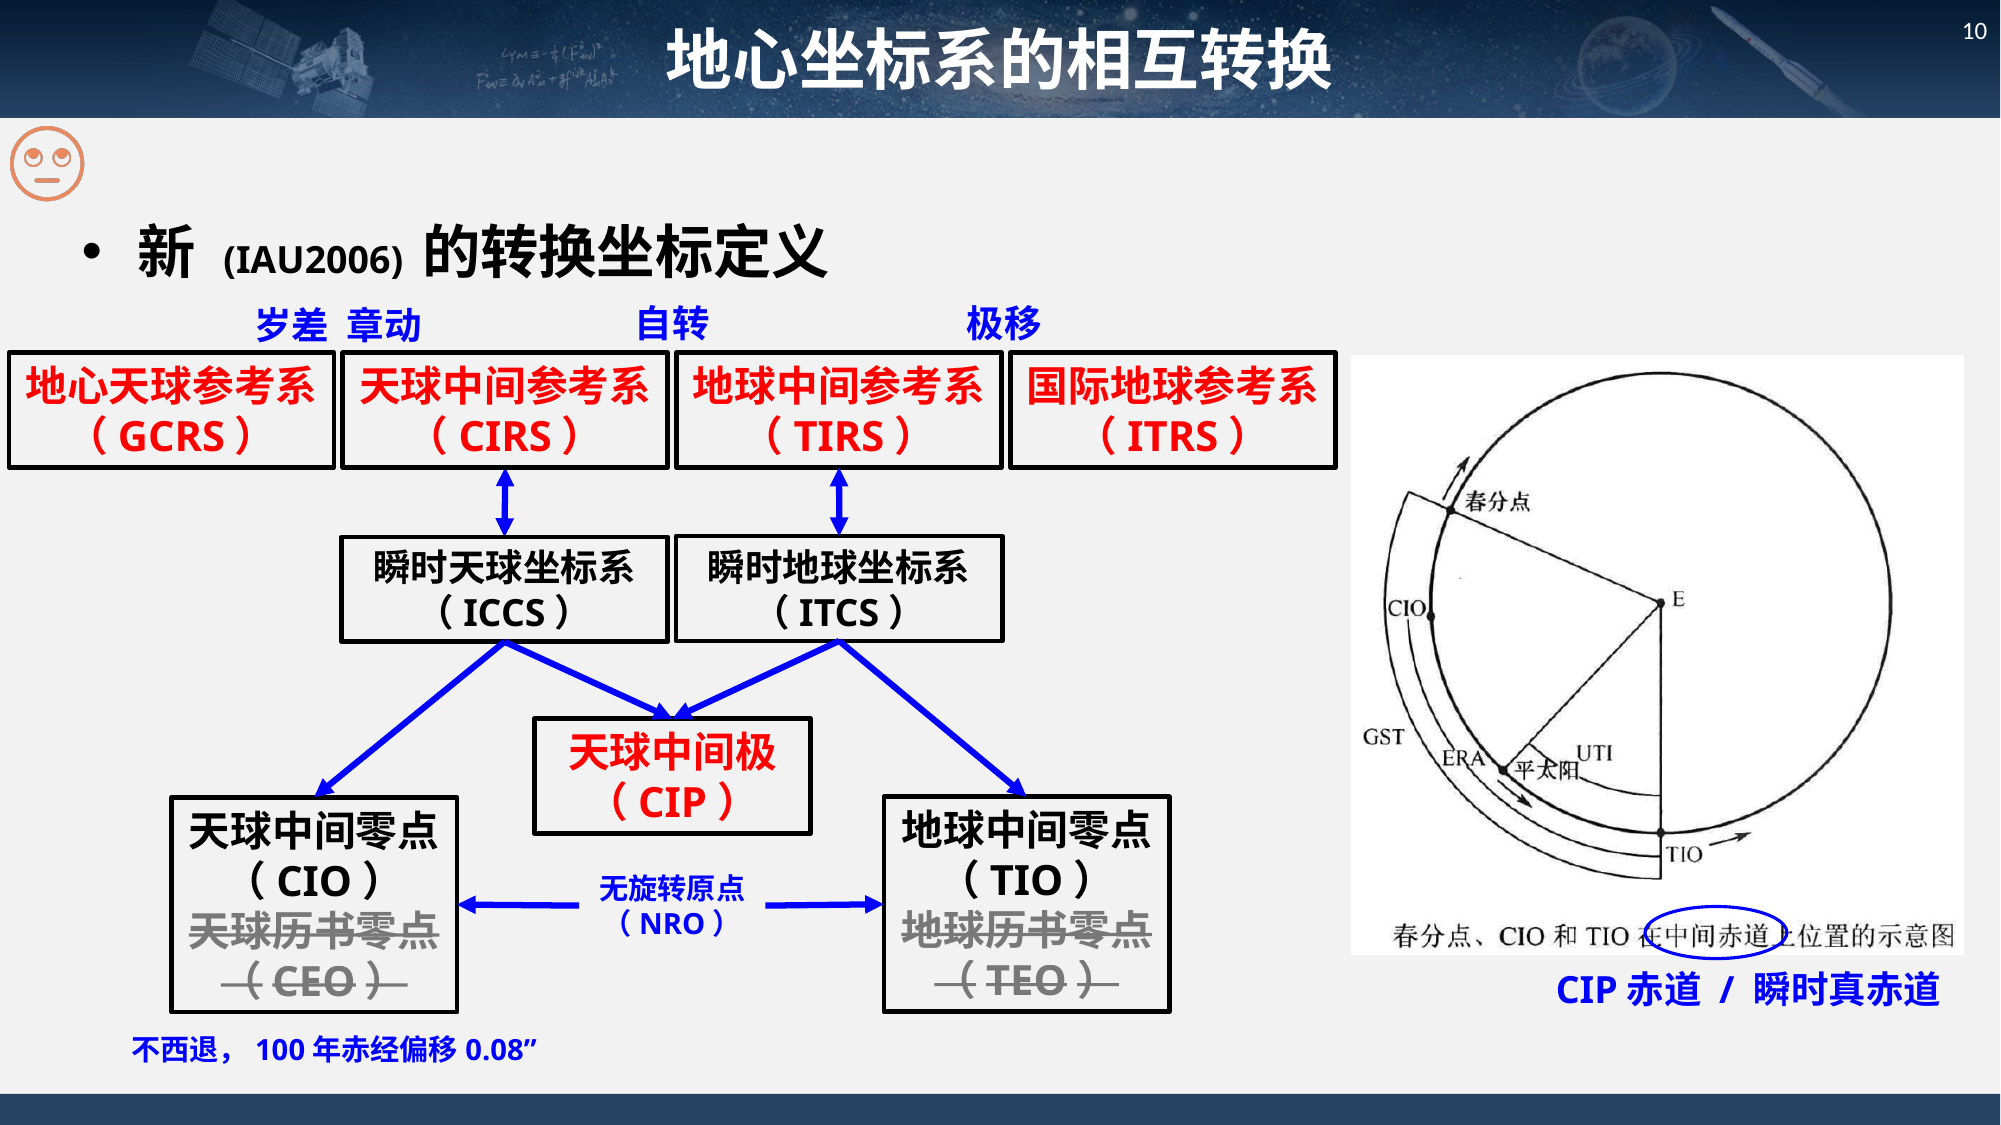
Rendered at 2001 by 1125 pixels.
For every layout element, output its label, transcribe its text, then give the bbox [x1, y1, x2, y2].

text_box 天球中间极 （CIP） [534, 719, 811, 834]
text_box [1675, 955, 1757, 960]
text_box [672, 642, 840, 719]
text_box 章动 [318, 294, 450, 355]
text_box 国际地球参考系 （ITRS） [1010, 352, 1336, 468]
text_box 无旋转原点 （NRO） [579, 863, 766, 948]
text_box 自转 [607, 292, 737, 353]
text_box 地球中间参考系 （TIRS） [676, 352, 1002, 468]
picture [1350, 355, 1964, 955]
text_box 新 (IAU2006) 的转换坐标定义 [66, 172, 1933, 293]
text_box 岁差 [226, 294, 318, 352]
text_box 天球中间零点 （CIO） 天球历书零点 （CEO） [171, 797, 457, 1012]
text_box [504, 642, 672, 719]
text_box 地球中间零点 （TIO） 地球历书零点 （TEO） [883, 796, 1170, 1012]
text_box 瞬时天球坐标系 （ICCS） [341, 536, 668, 642]
text_box CIP赤道 / 瞬时真赤道 [1512, 958, 1985, 1019]
text_box 地心天球参考系 （GCRS） [8, 352, 334, 468]
text_box 极移 [939, 292, 1069, 353]
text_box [314, 643, 505, 798]
text_box 瞬时地球坐标系 （ITCS） [675, 536, 1003, 641]
text_box 天球中间参考系 （CIRS） [342, 352, 668, 468]
picture [0, 0, 2001, 211]
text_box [839, 642, 1027, 797]
text_box 地心坐标系的相互转换 [0, 0, 2000, 117]
text_box 不西退，100年赤经偏移0.08” [115, 1023, 553, 1074]
